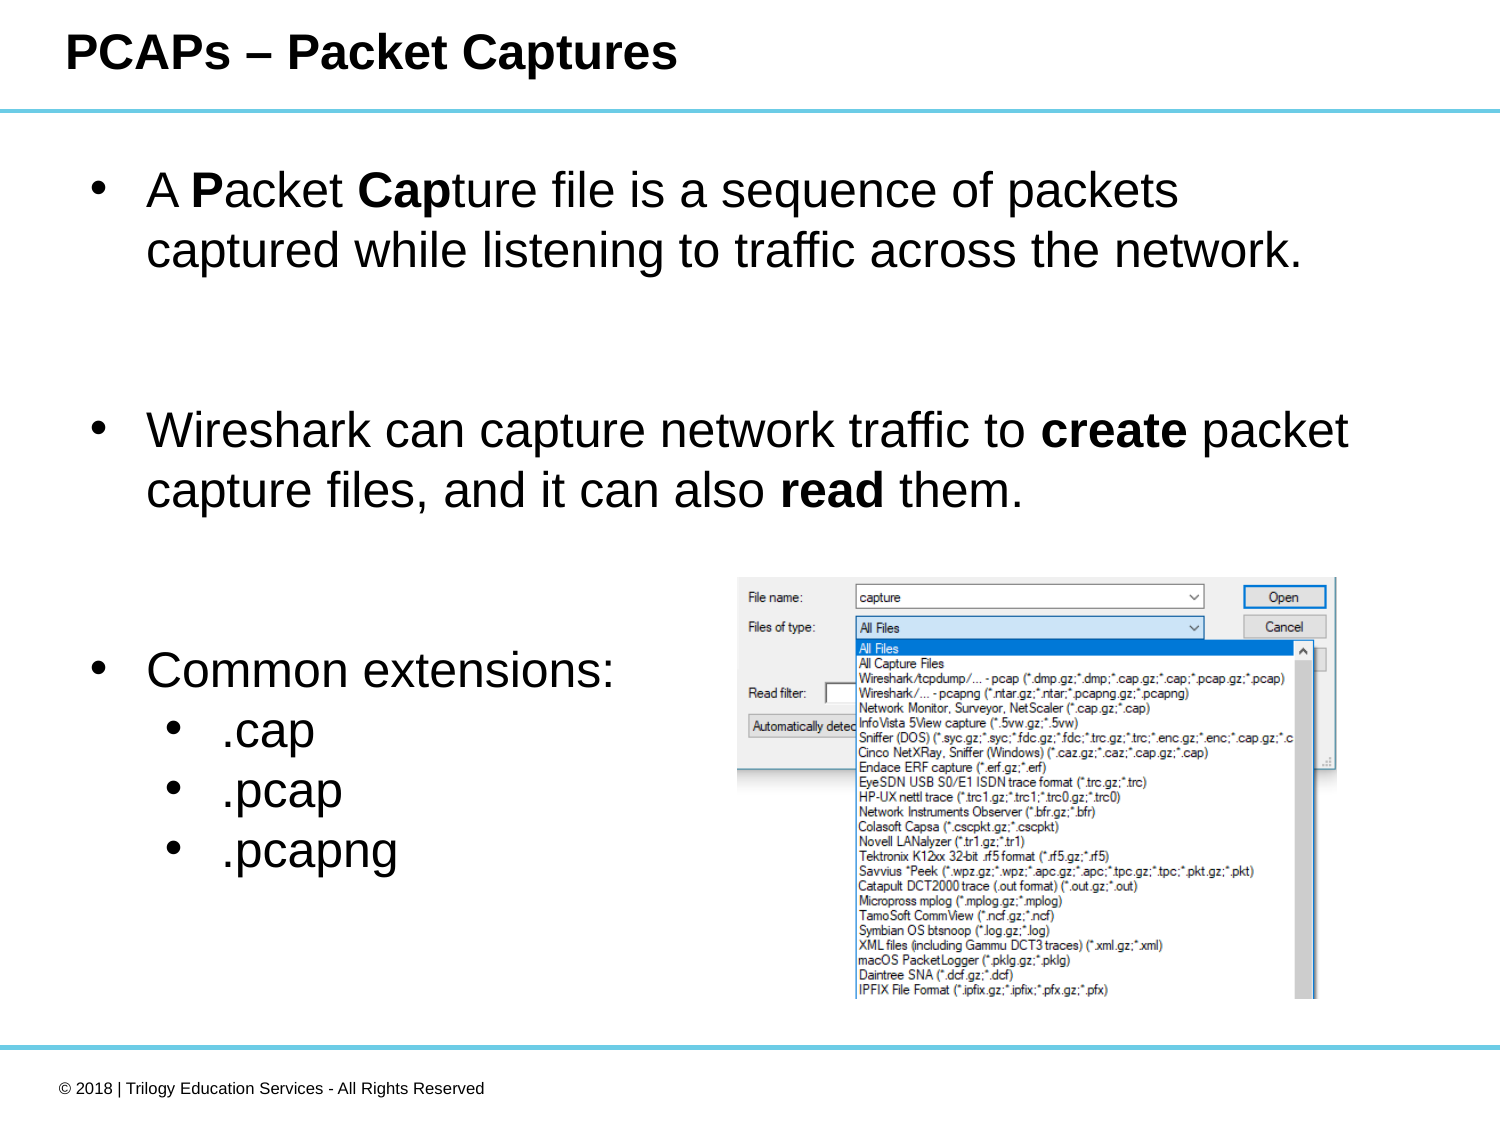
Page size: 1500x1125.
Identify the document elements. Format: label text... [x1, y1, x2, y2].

text_box A Packet Capture file is a sequence of packets captured while listening to traffic across the network. Wireshark can capture network traffic to create packet capture files, and it can also read them. Common extensions: .cap .pcap .pcapng [75, 149, 1400, 945]
title PCAPs – Packet Captures [50, 0, 948, 108]
picture [737, 577, 1337, 999]
